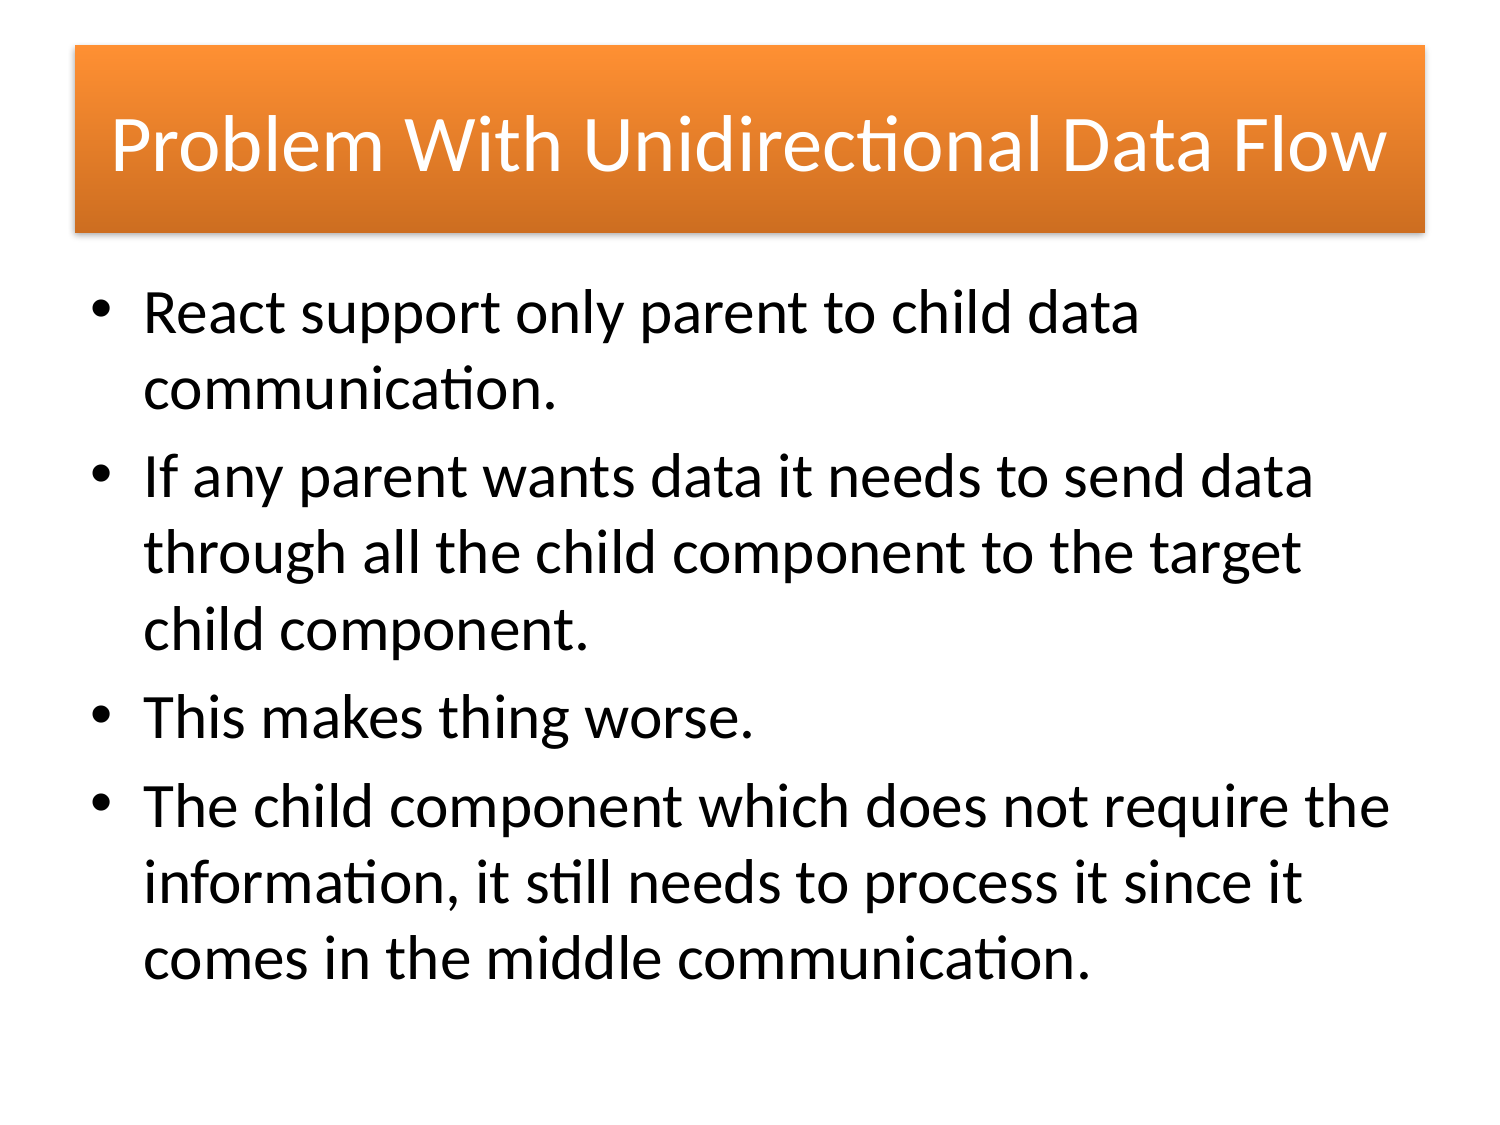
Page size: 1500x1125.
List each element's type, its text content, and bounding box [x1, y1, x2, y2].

title Problem With Unidirectional Data Flow [75, 45, 1425, 233]
list React support only parent to child data communication. If any parent wants data it needs to send data through all the child component to the target child component. This makes thing worse. The child component which does not require the information, it still needs to process it since it comes in the middle communication. [75, 262, 1425, 1005]
